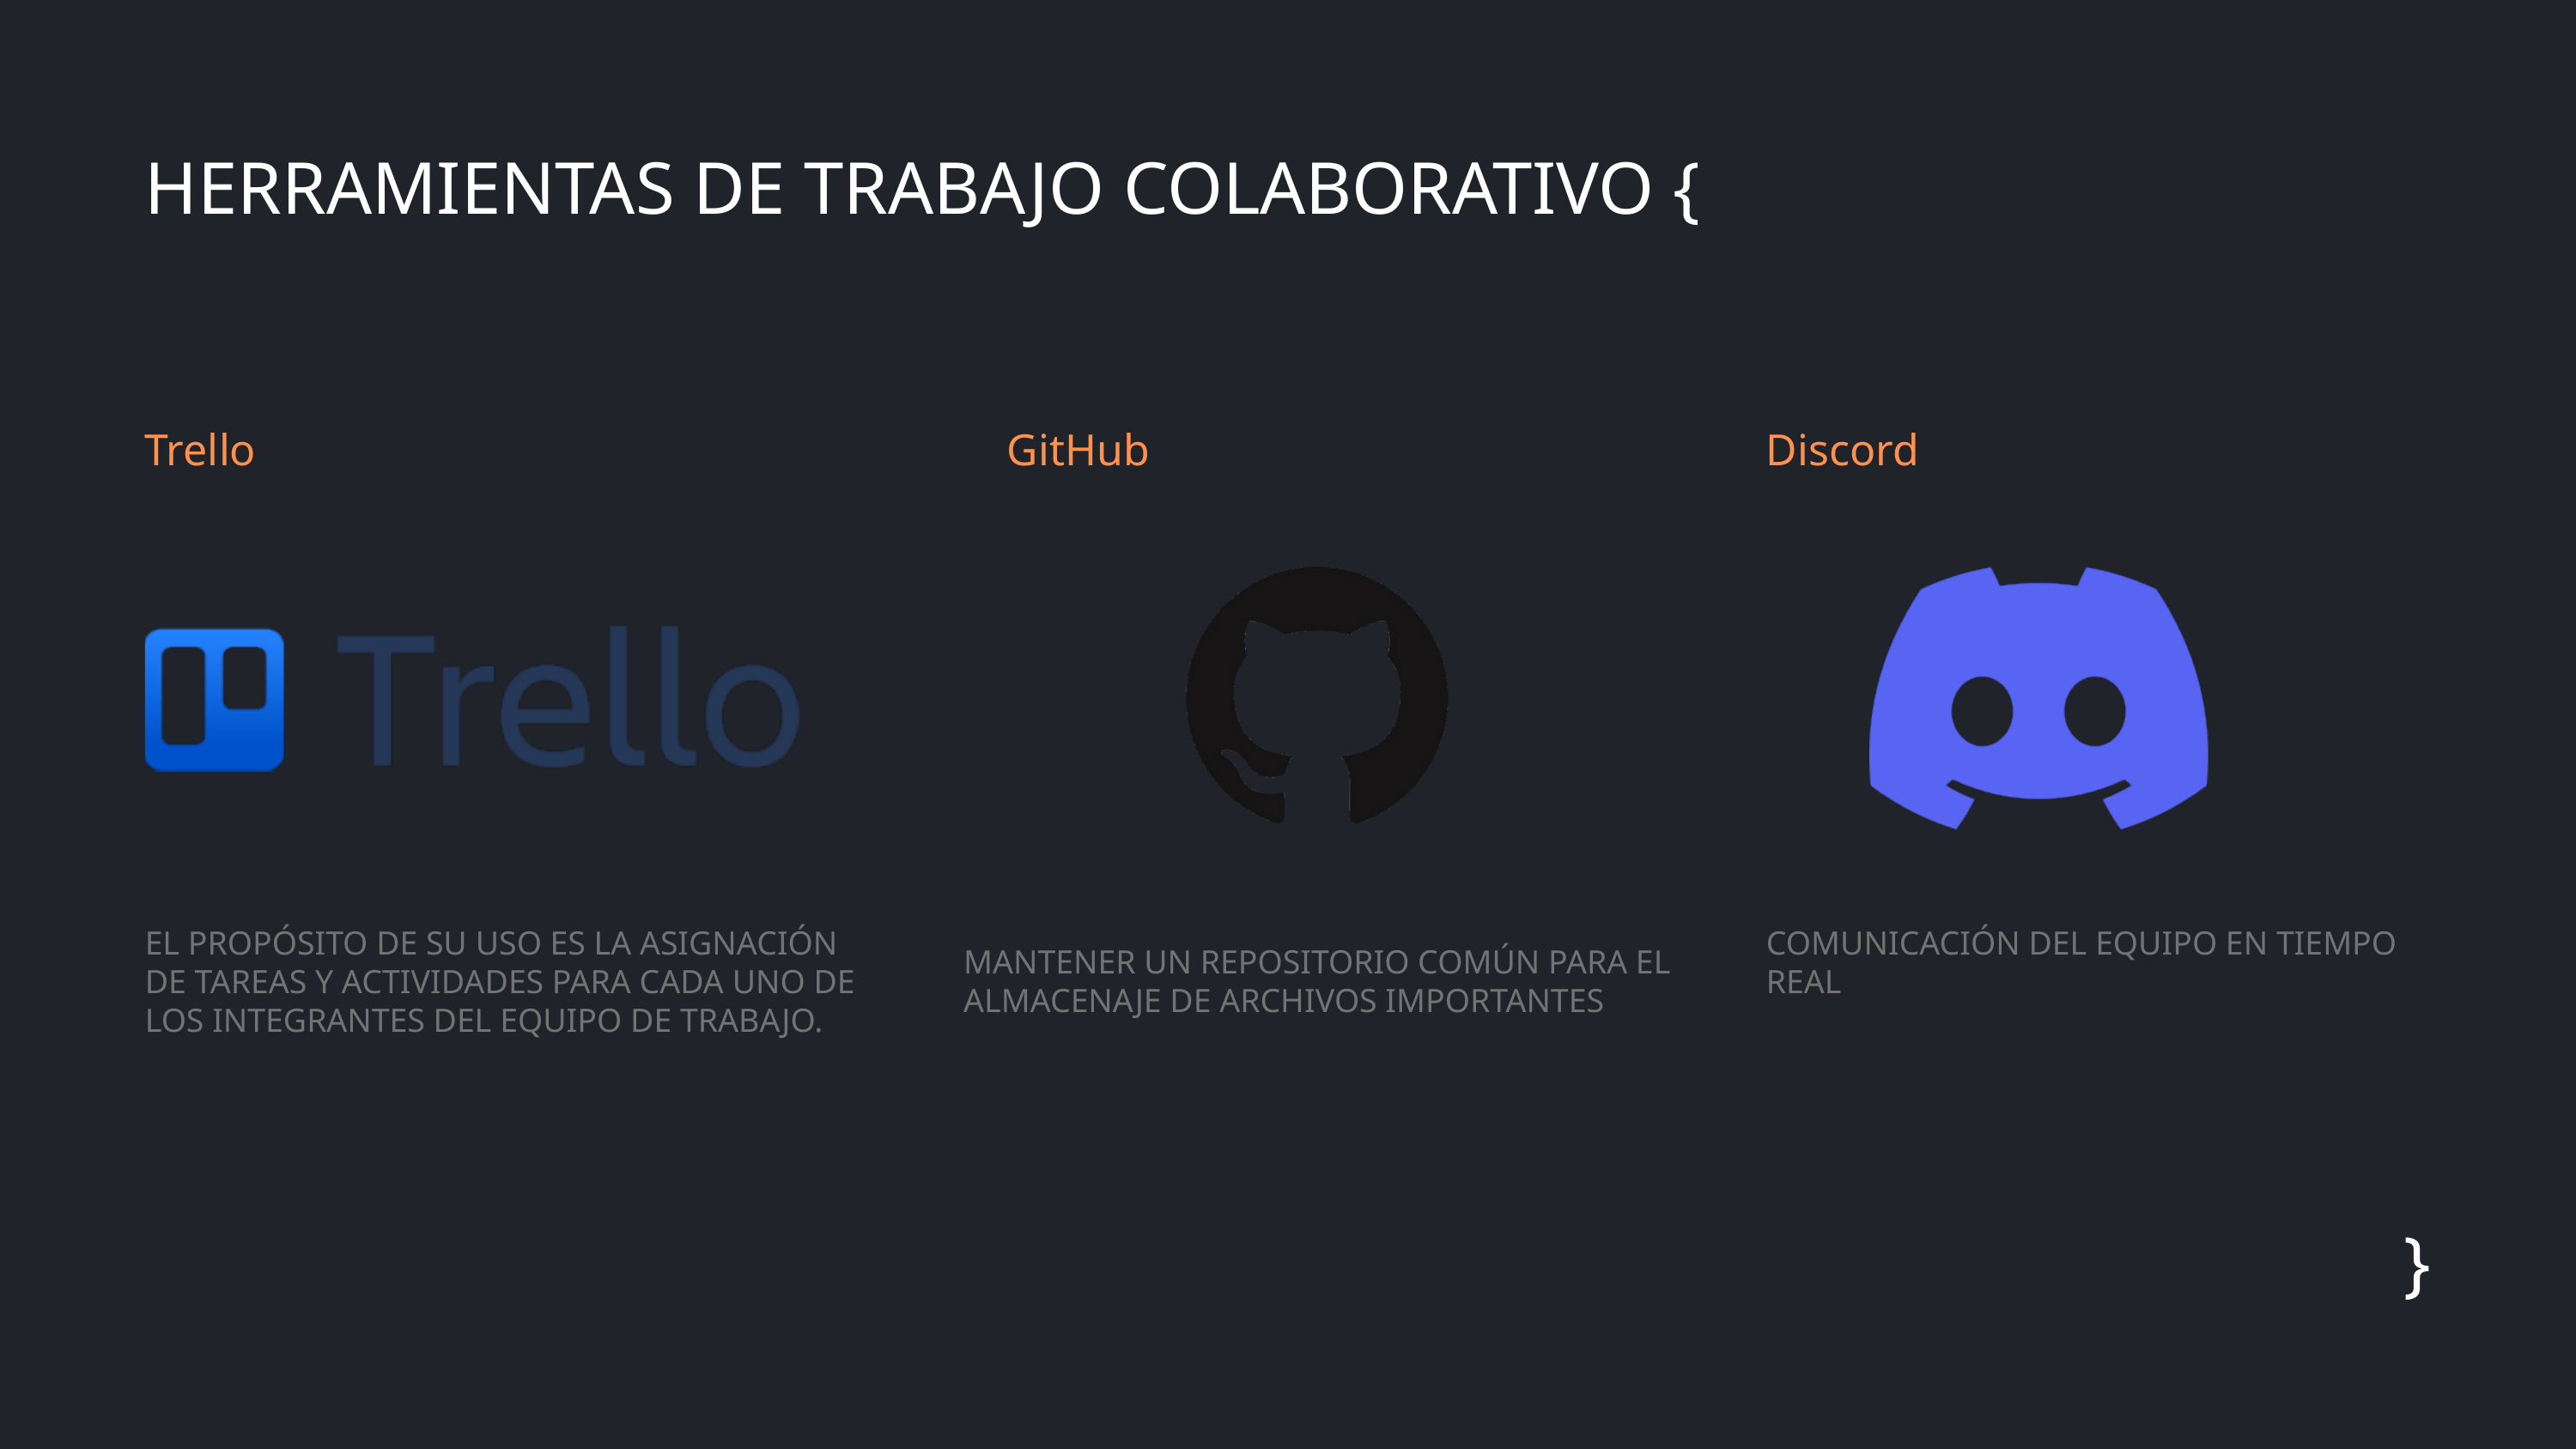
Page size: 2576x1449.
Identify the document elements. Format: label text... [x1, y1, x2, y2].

text_box EL PROPÓSITO DE SU USO ES LA ASIGNACIÓN DE TAREAS Y ACTIVIDADES PARA CADA UNO DE LOS INTEGRANTES DEL EQUIPO DE TRABAJO. [144, 923, 869, 1117]
text_box [144, 626, 799, 772]
text_box HERRAMIENTAS DE TRABAJO COLABORATIVO { [144, 147, 1786, 311]
text_box MANTENER UN REPOSITORIO COMÚN PARA EL ALMACENAJE DE ARCHIVOS IMPORTANTES [963, 942, 1671, 1020]
text_box Trello [144, 426, 799, 571]
text_box [1143, 571, 1492, 869]
text_box GitHub [1007, 426, 1662, 571]
text_box COMUNICACIÓN DEL EQUIPO EN TIEMPO REAL [1765, 923, 2406, 1001]
text_box [1869, 530, 2208, 869]
text_box Discord [1765, 426, 2421, 475]
text_box } [2332, 1222, 2432, 1304]
